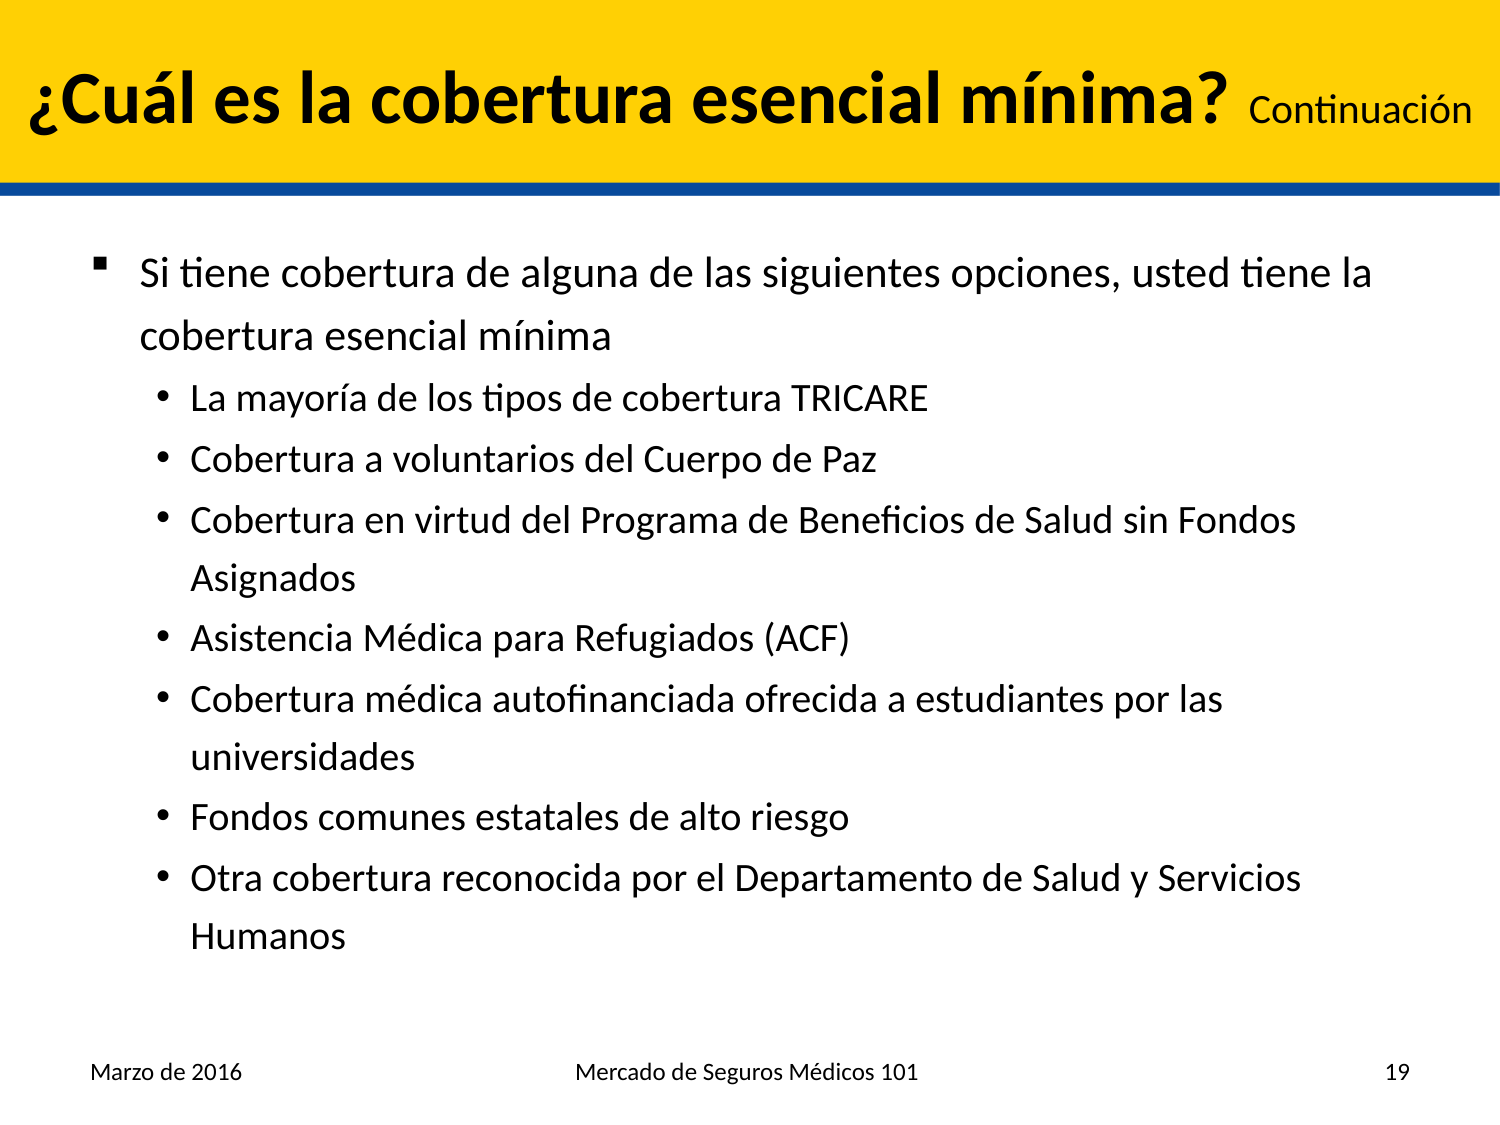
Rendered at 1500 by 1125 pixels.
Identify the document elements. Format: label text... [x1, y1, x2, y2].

footer Mercado de Seguros Médicos 101 [425, 1040, 1074, 1100]
slide_number 19 [1074, 1040, 1425, 1100]
title ¿Cuál es la cobertura esencial mínima? Continuación [0, 0, 1500, 188]
list Si tiene cobertura de alguna de las siguientes opciones, usted tiene la cobertura esencial mínima La mayoría de los tipos de cobertura TRICARE Cobertura a voluntarios del Cuerpo de Paz Cobertura en virtud del Programa de Beneficios de Salud sin Fondos Asignados Asistencia Médica para Refugiados (ACF) Cobertura médica autofinanciada ofrecida a estudiantes por las universidades Fondos comunes estatales de alto riesgo Otra cobertura reconocida por el Departamento de Salud y Servicios Humanos [75, 224, 1425, 968]
slide_number Marzo de 2016 [75, 1040, 425, 1100]
